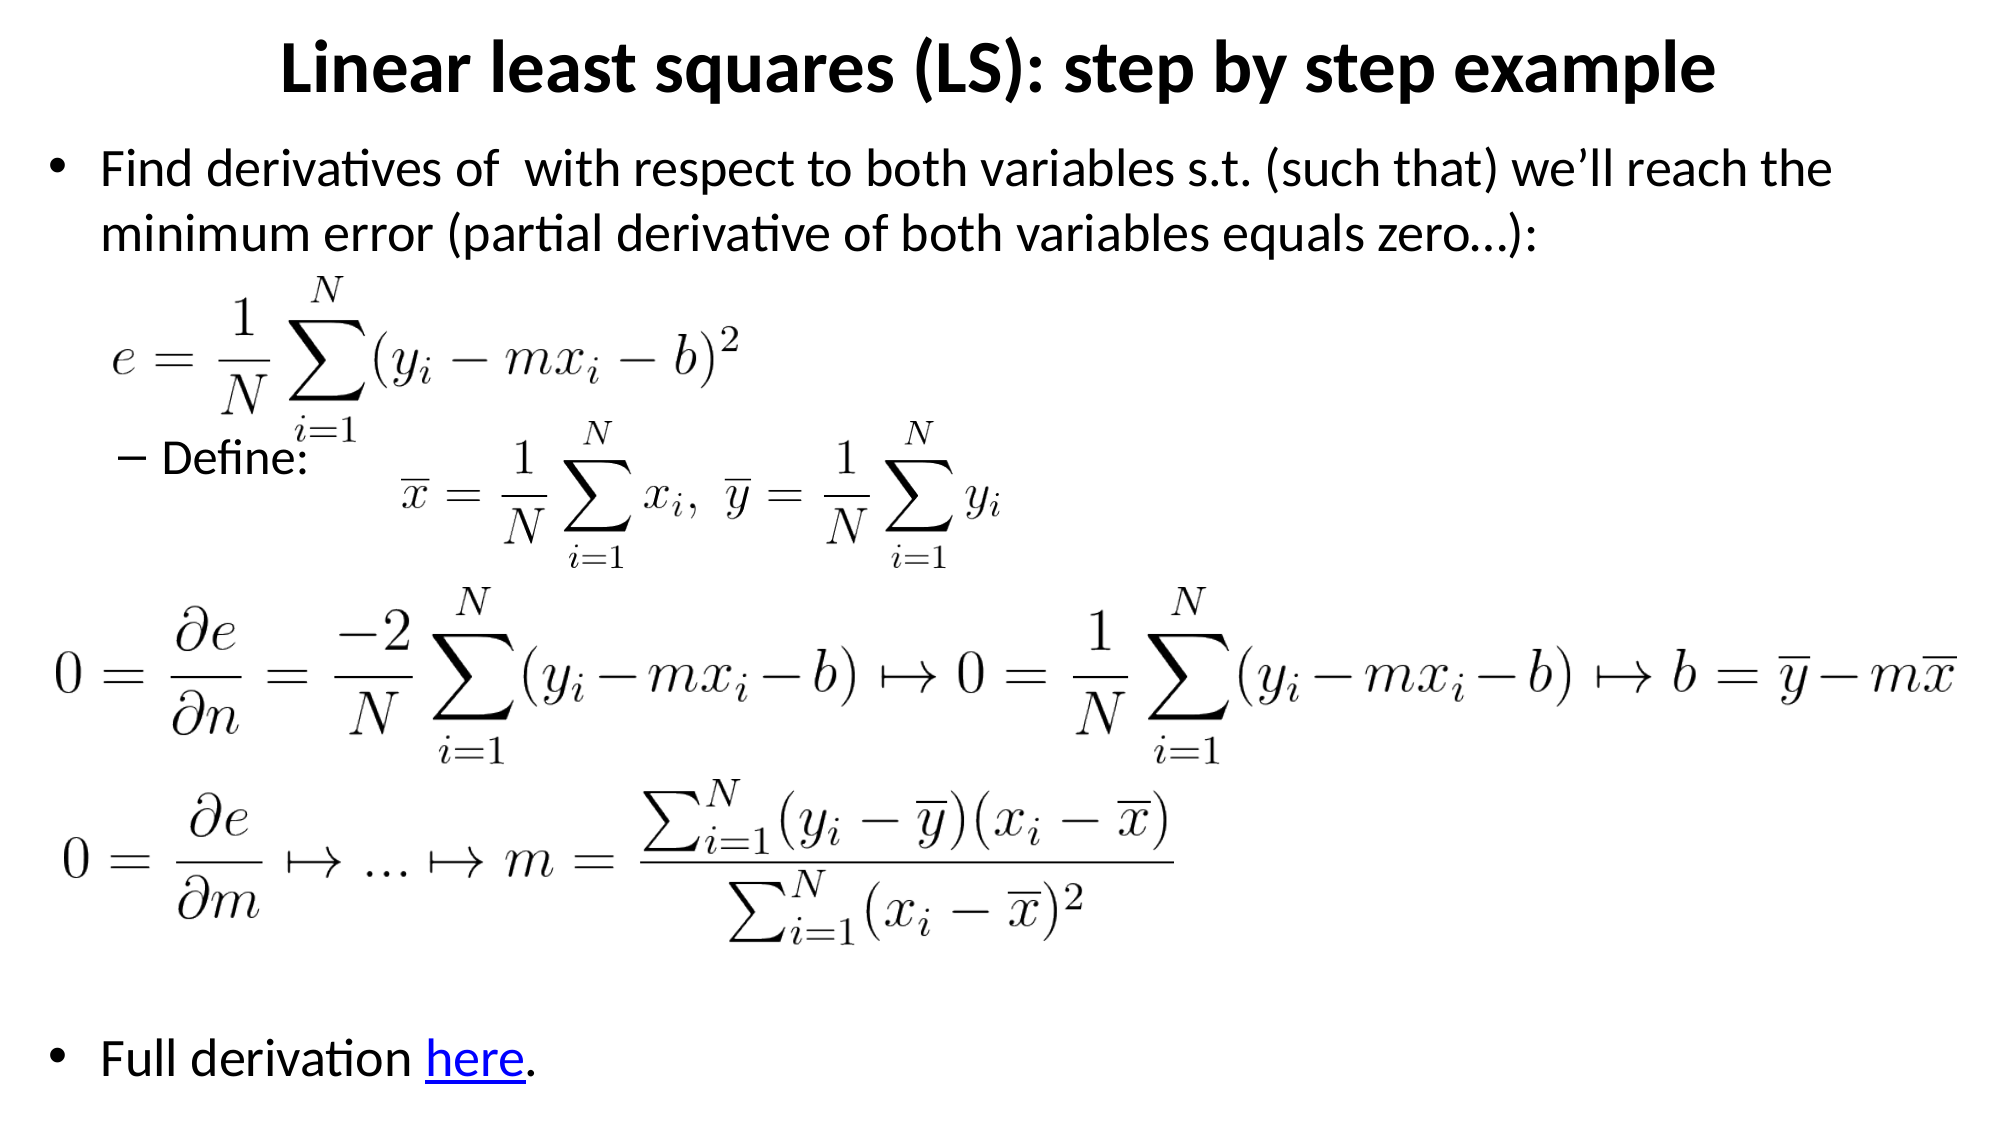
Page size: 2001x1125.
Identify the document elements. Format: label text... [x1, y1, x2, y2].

picture [113, 275, 1001, 570]
picture [56, 587, 1957, 765]
title Linear least squares (LS): step by step example [33, 0, 1967, 125]
picture [64, 778, 1175, 946]
